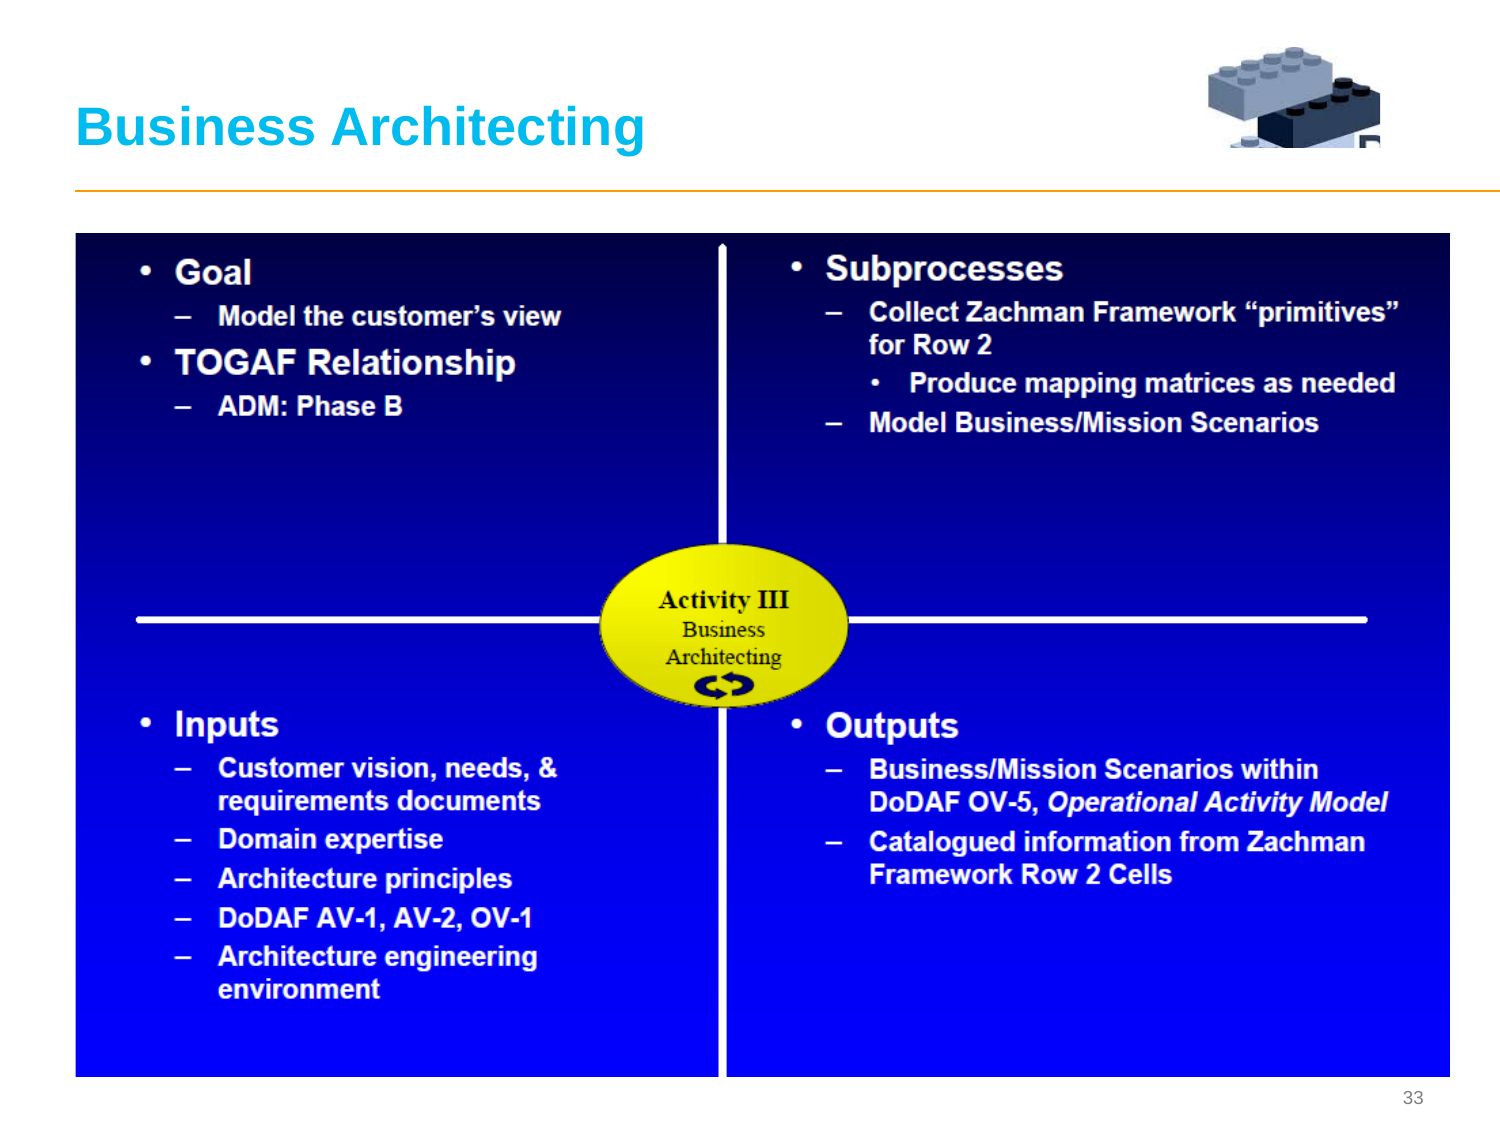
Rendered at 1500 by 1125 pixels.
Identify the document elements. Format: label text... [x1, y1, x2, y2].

picture [75, 233, 1451, 1077]
title Business Architecting [75, 27, 1422, 157]
